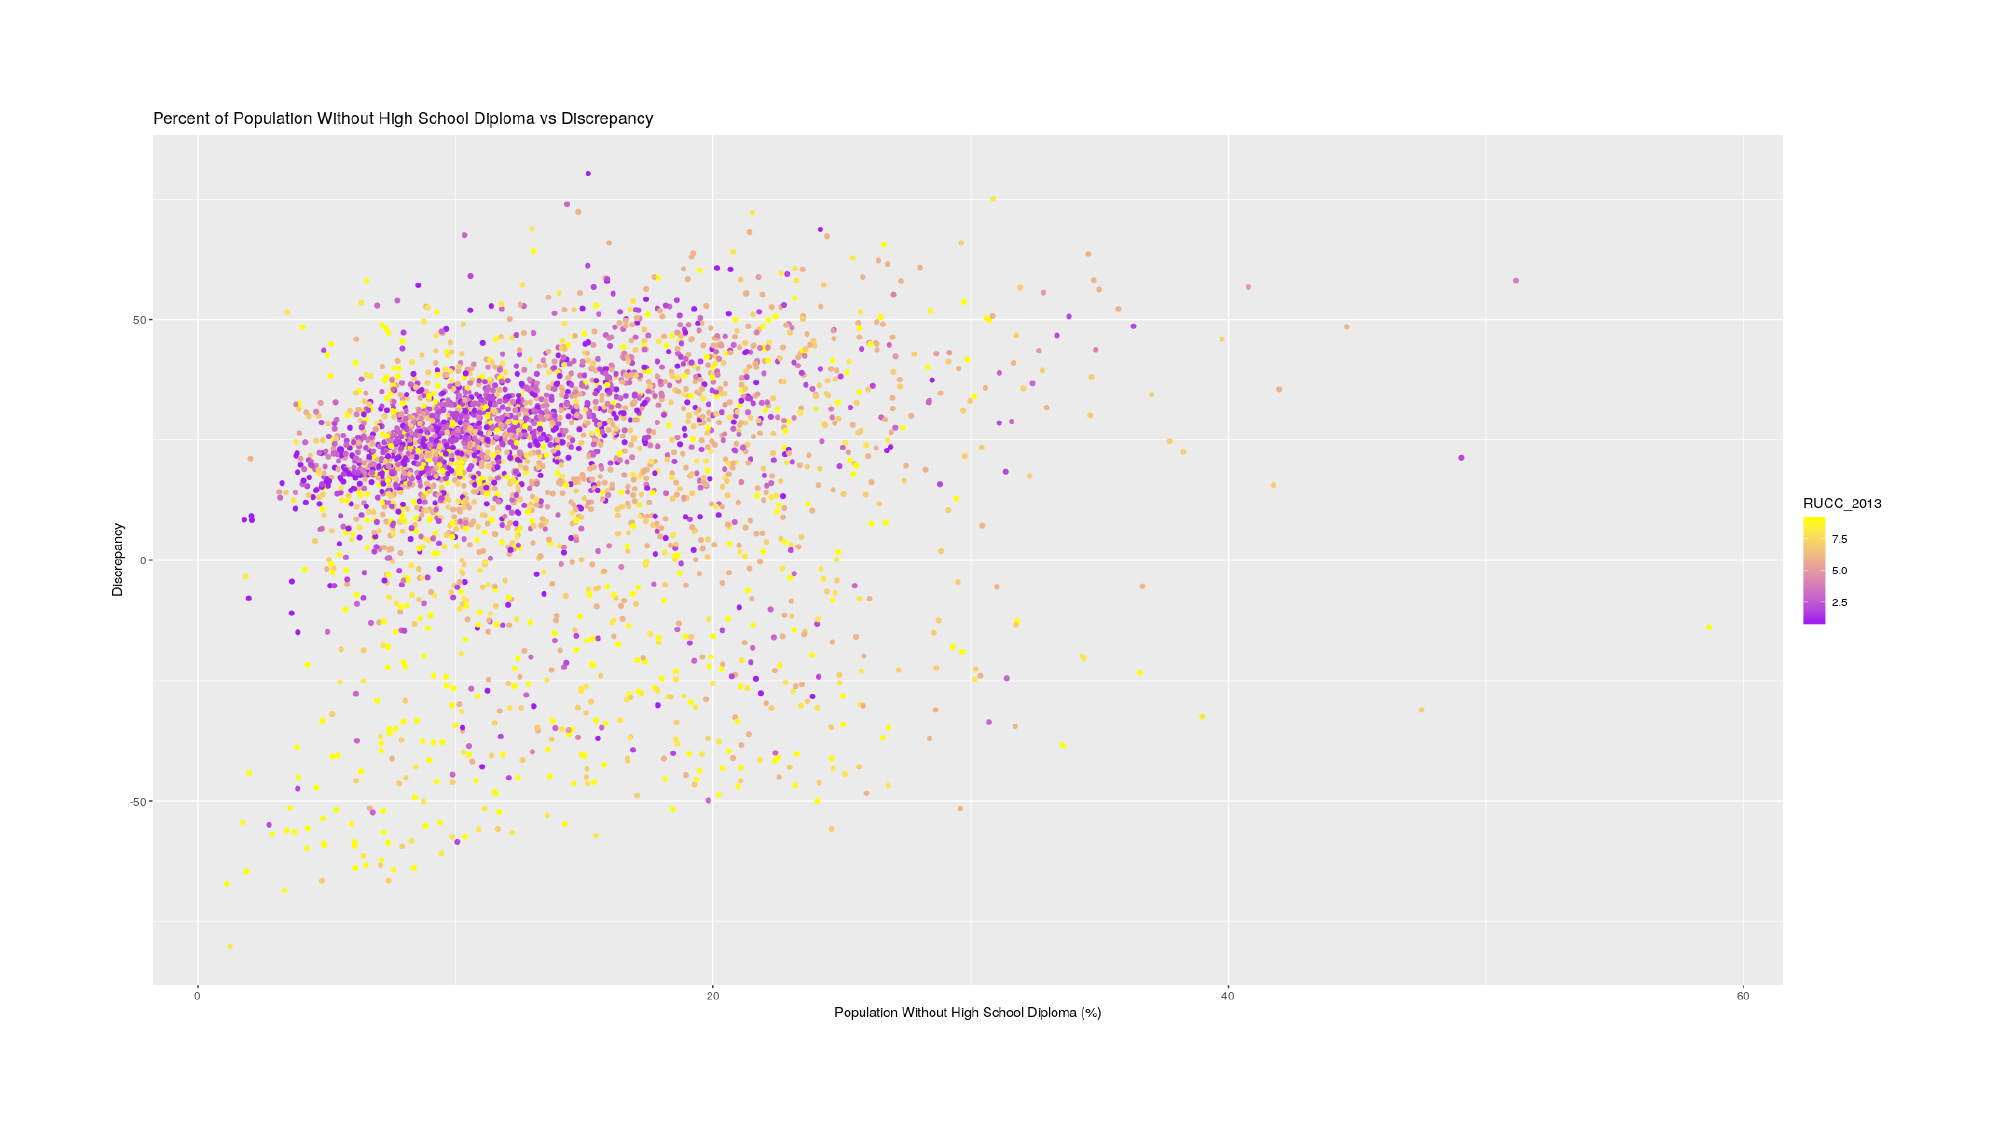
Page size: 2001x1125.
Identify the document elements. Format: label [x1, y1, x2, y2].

picture [105, 105, 1895, 1020]
